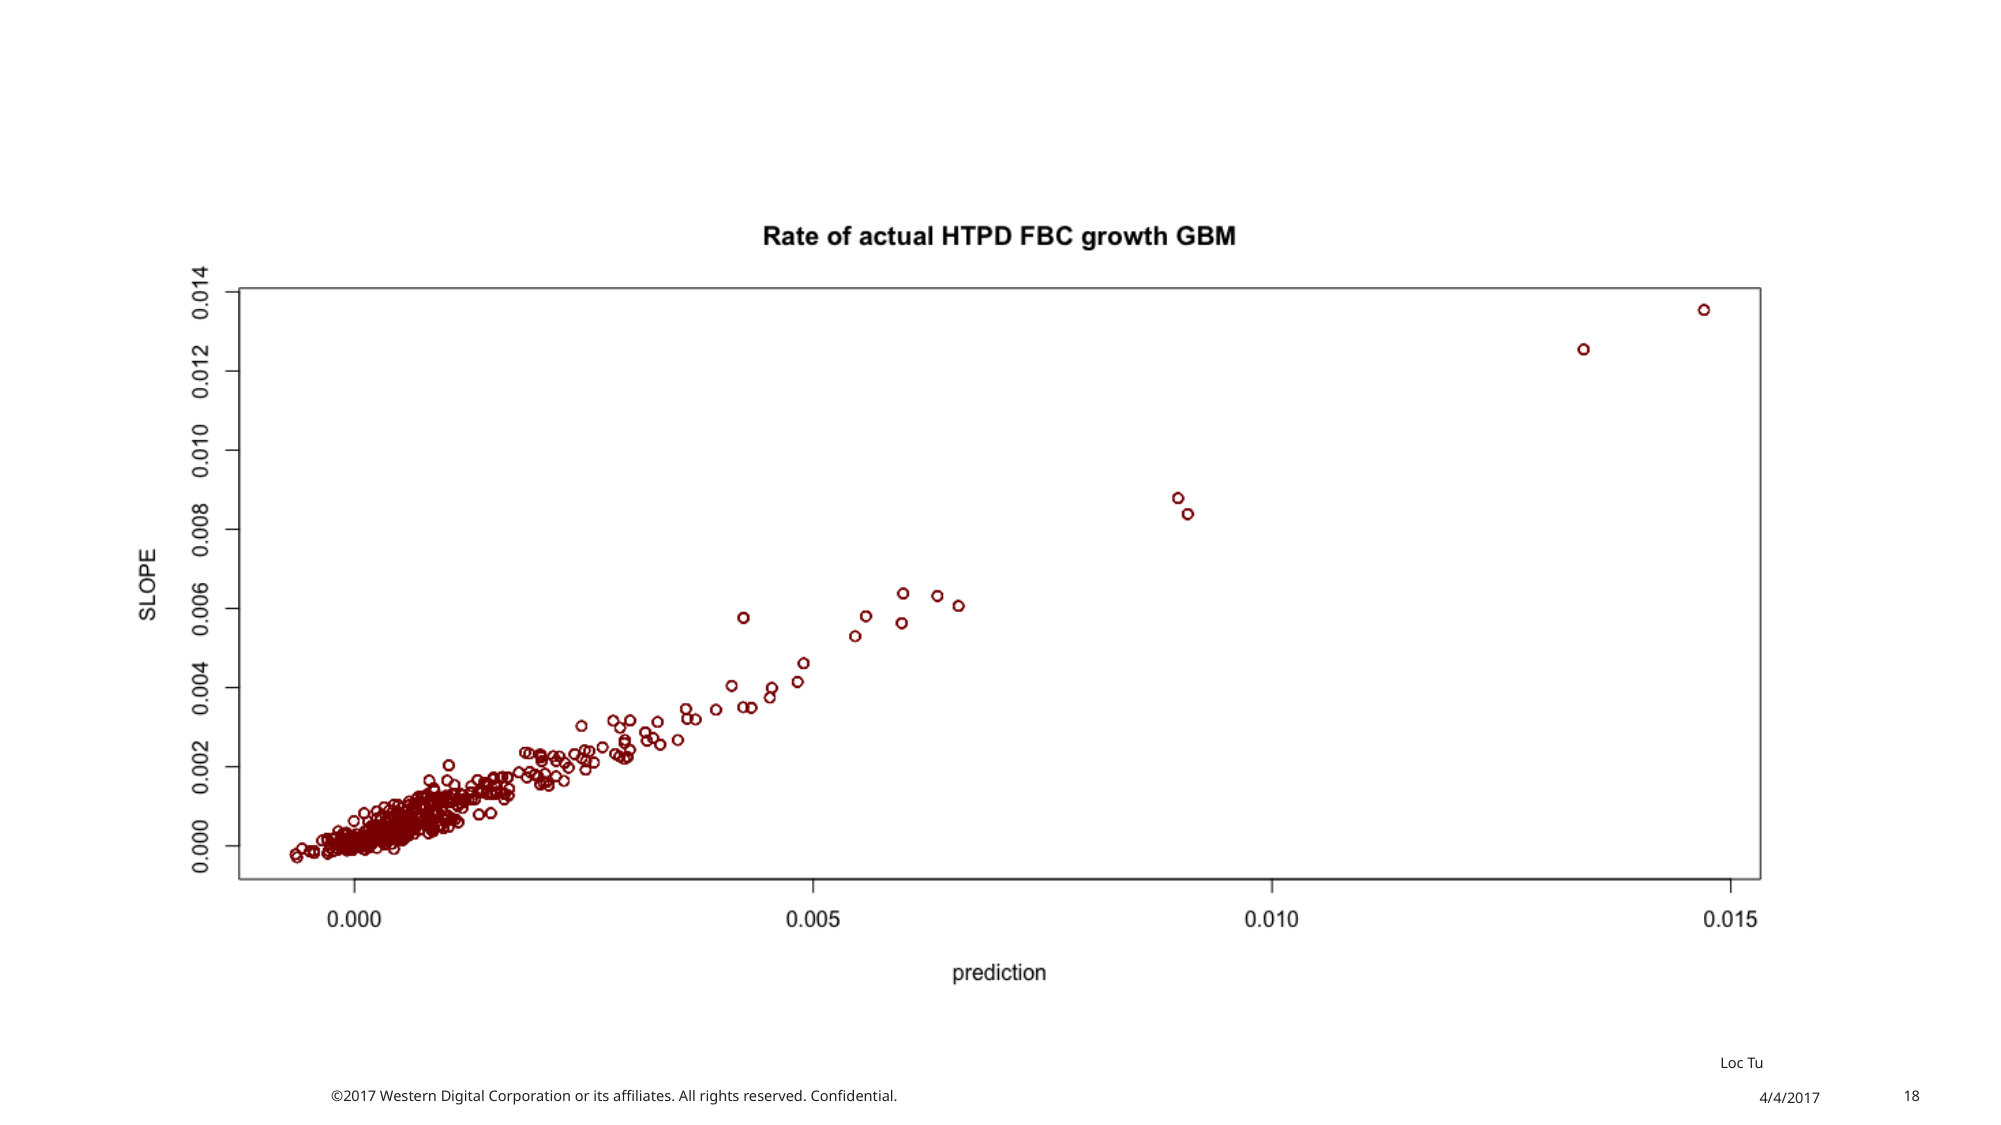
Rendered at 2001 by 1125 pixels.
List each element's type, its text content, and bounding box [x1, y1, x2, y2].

footer ©2017 Western Digital Corporation or its affiliates. All rights reserved. Confidential. [331, 1076, 990, 1107]
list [132, 180, 1868, 1013]
slide_number 18 [1880, 1076, 1920, 1107]
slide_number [1719, 1076, 1820, 1107]
